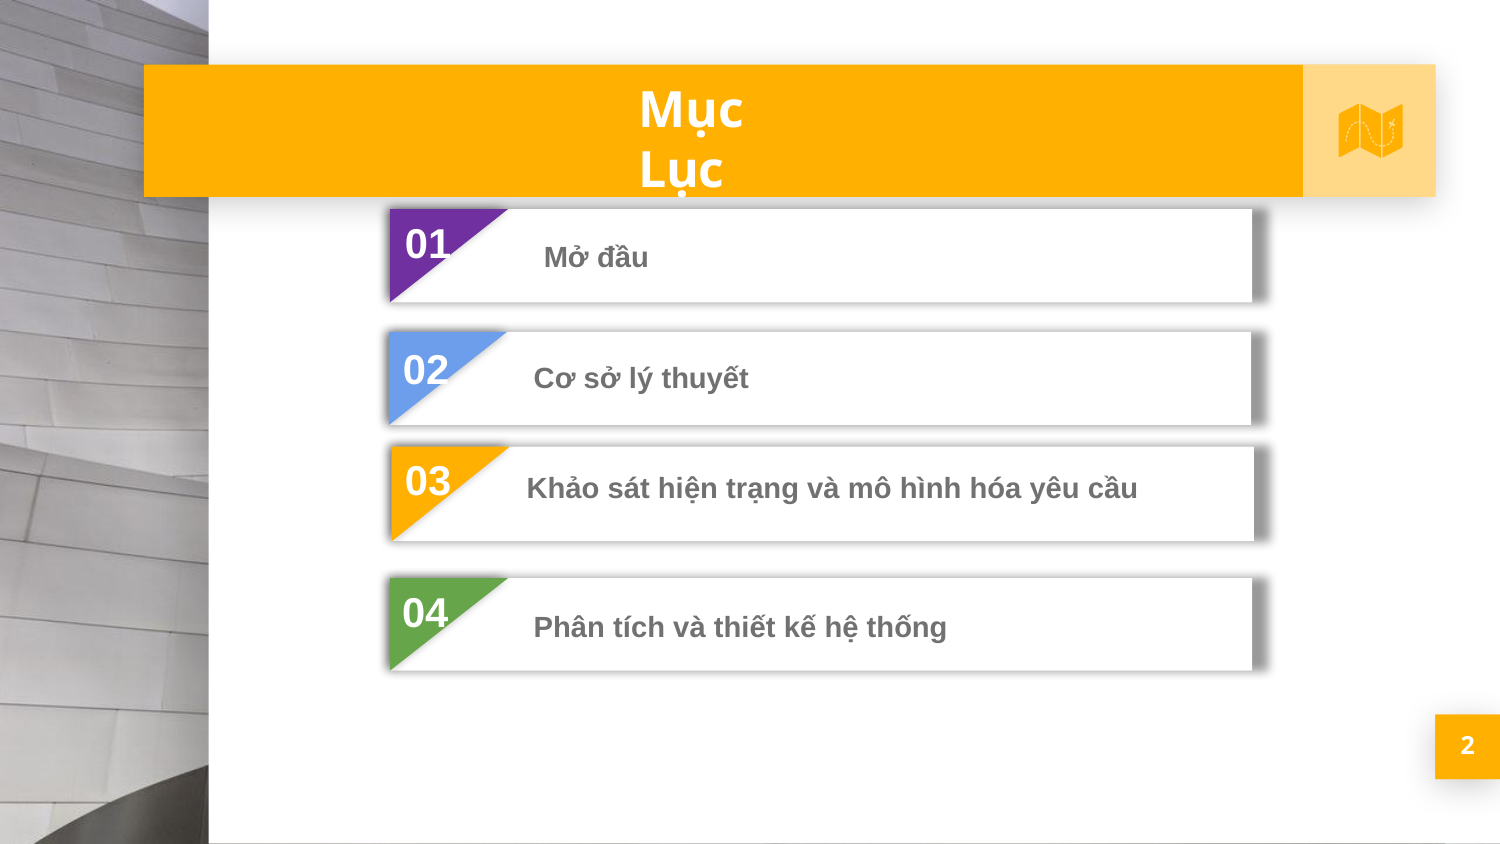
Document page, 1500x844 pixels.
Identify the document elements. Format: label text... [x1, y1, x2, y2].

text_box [389, 208, 1253, 303]
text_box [389, 446, 1255, 542]
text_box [386, 577, 1253, 671]
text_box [1338, 103, 1403, 158]
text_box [387, 331, 1252, 426]
picture [0, 0, 208, 844]
title Mục Lục [623, 70, 842, 201]
slide_number ‹#› [1435, 714, 1500, 780]
